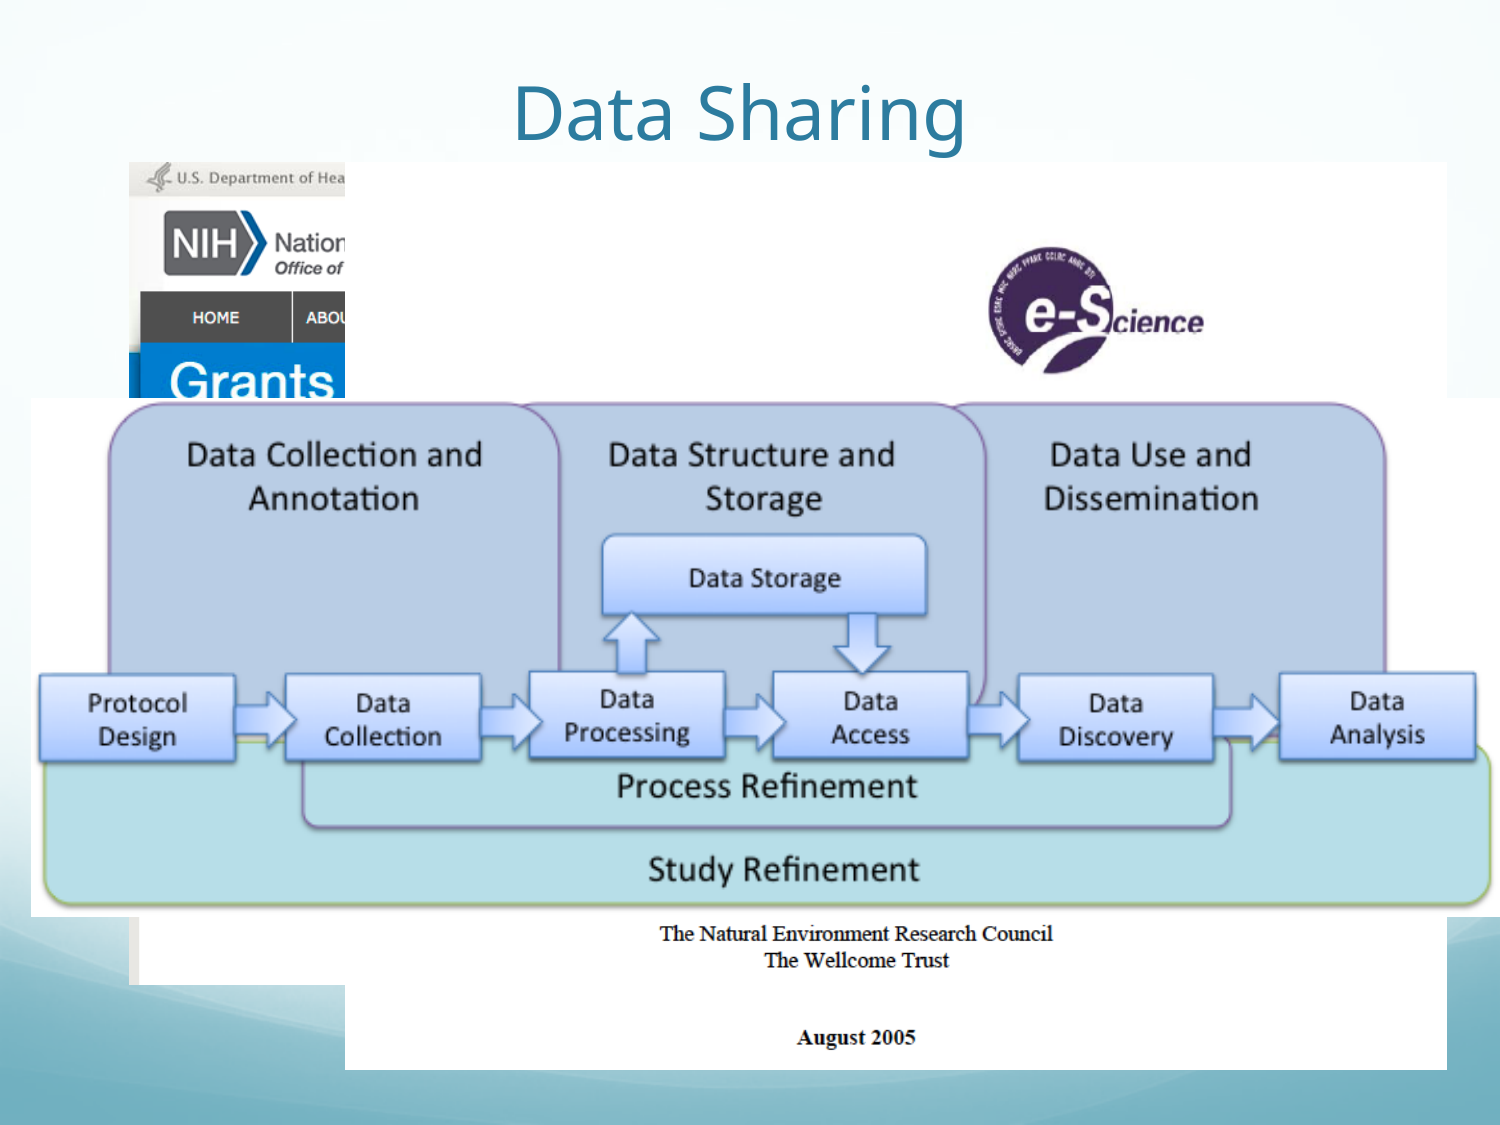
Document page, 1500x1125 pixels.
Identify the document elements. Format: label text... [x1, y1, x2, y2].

title Data Sharing [90, 13, 1410, 163]
picture [30, 162, 1500, 1071]
